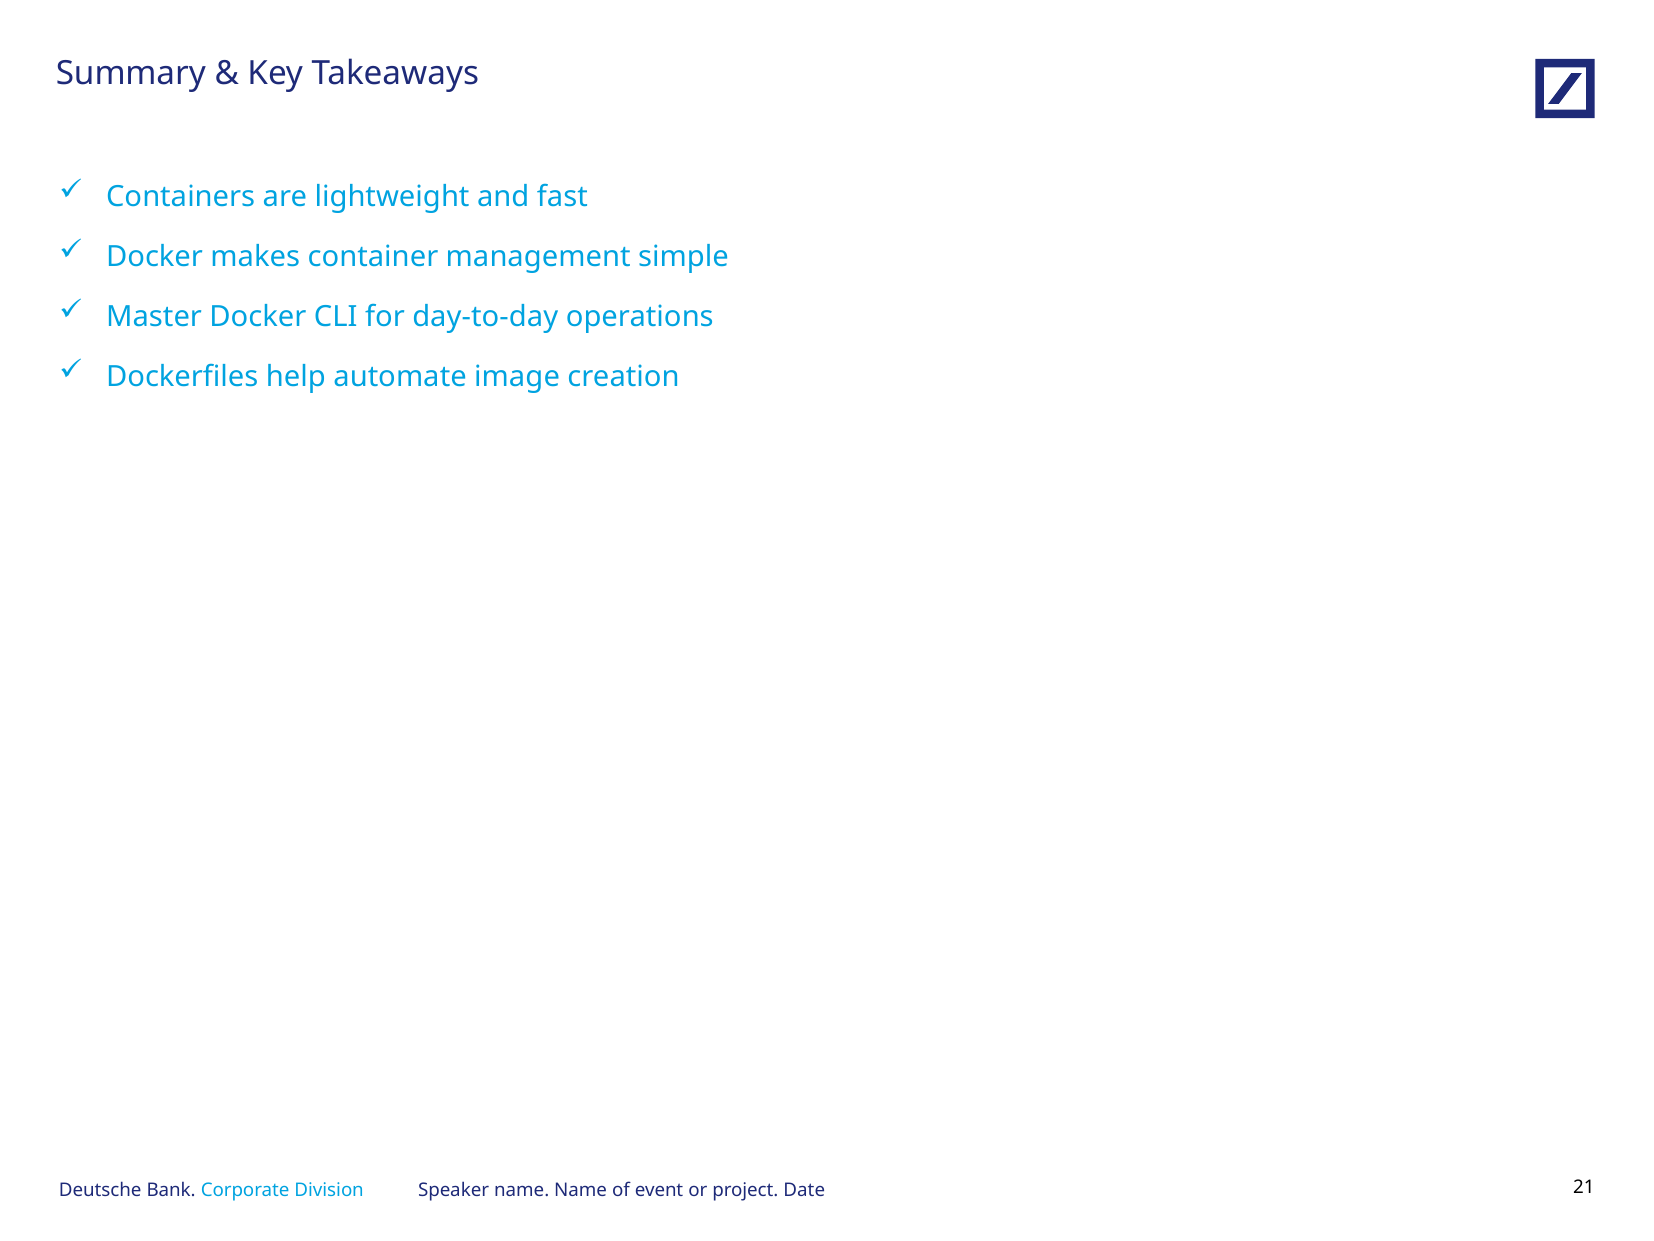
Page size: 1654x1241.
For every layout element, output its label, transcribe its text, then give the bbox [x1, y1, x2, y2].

title Summary & Key Takeaways [55, 55, 1477, 148]
slide_number 20 [1535, 1181, 1595, 1211]
footer Speaker name. Name of event or project. Date [418, 1181, 1228, 1211]
list Containers are lightweight and fast Docker makes container management simple Master Docker CLI for day-to-day operations Dockerfiles help automate image creation [59, 177, 1595, 1123]
